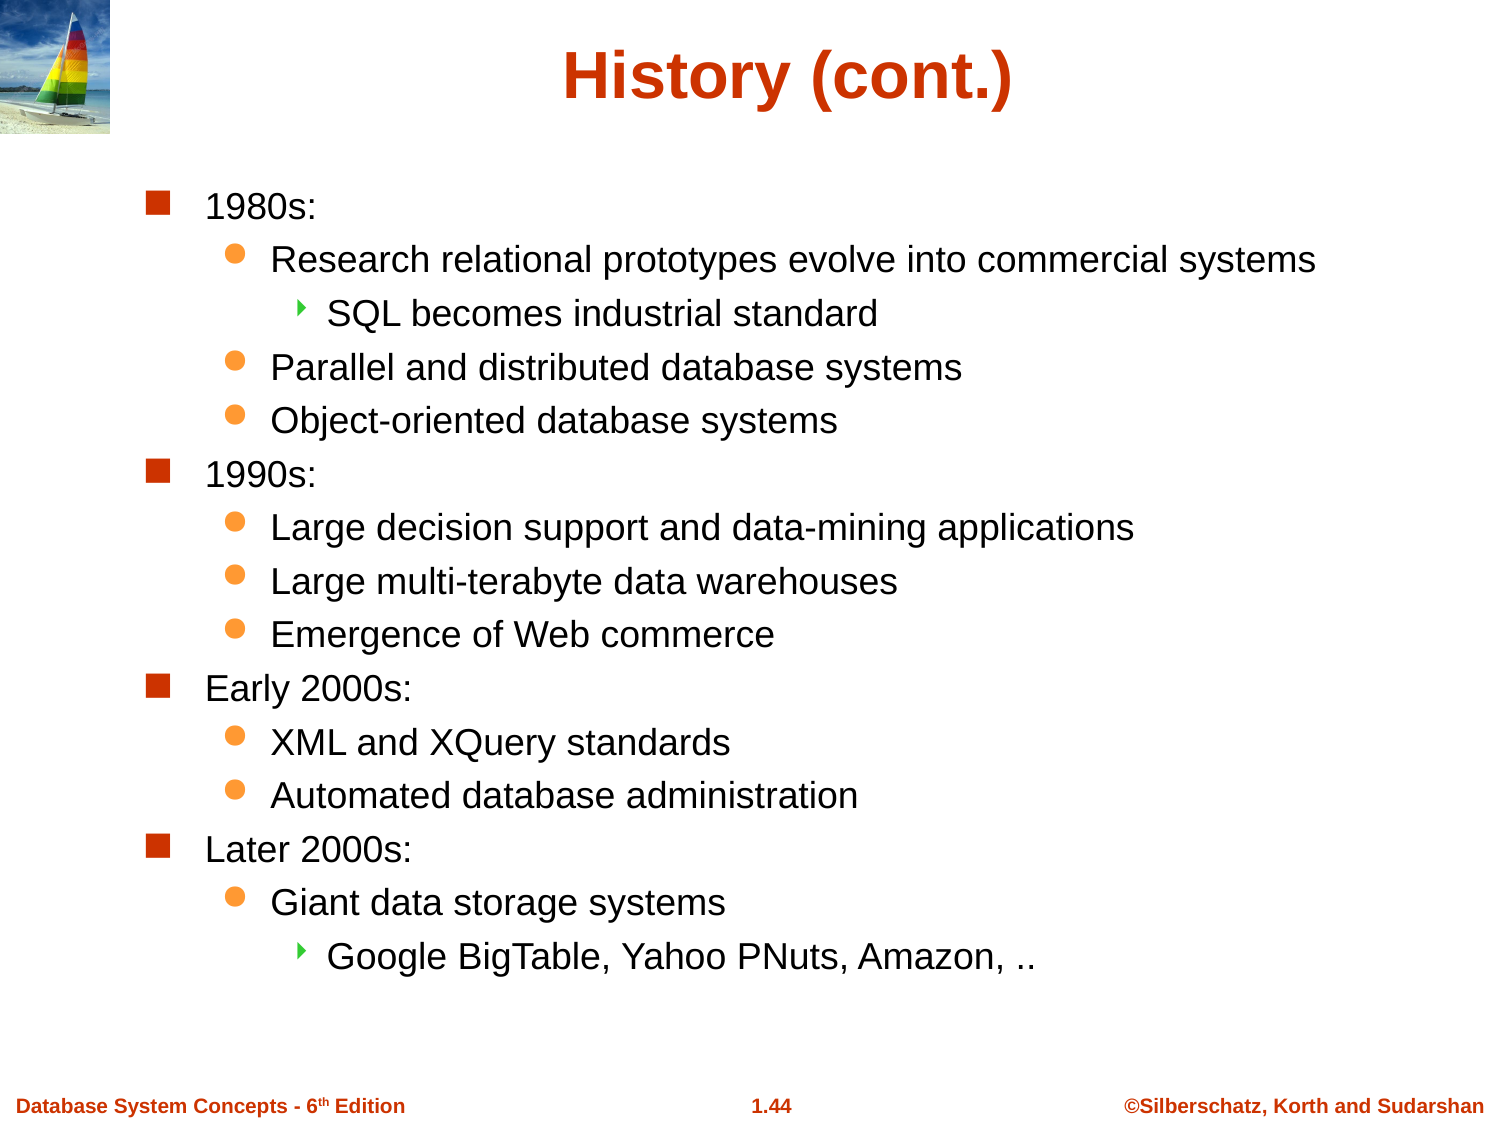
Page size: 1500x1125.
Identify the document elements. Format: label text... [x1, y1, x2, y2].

picture [0, 0, 110, 134]
title History (cont.) [125, 18, 1452, 120]
list 1980s: Research relational prototypes evolve into commercial systems SQL becomes industrial standard Parallel and distributed database systems Object-oriented database systems 1990s: Large decision support and data-mining applications Large multi-terabyte data warehouses Emergence of Web commerce Early 2000s: XML and XQuery standards Automated database administration Later 2000s: Giant data storage systems Google BigTable, Yahoo PNuts, Amazon, .. [133, 179, 1391, 1037]
